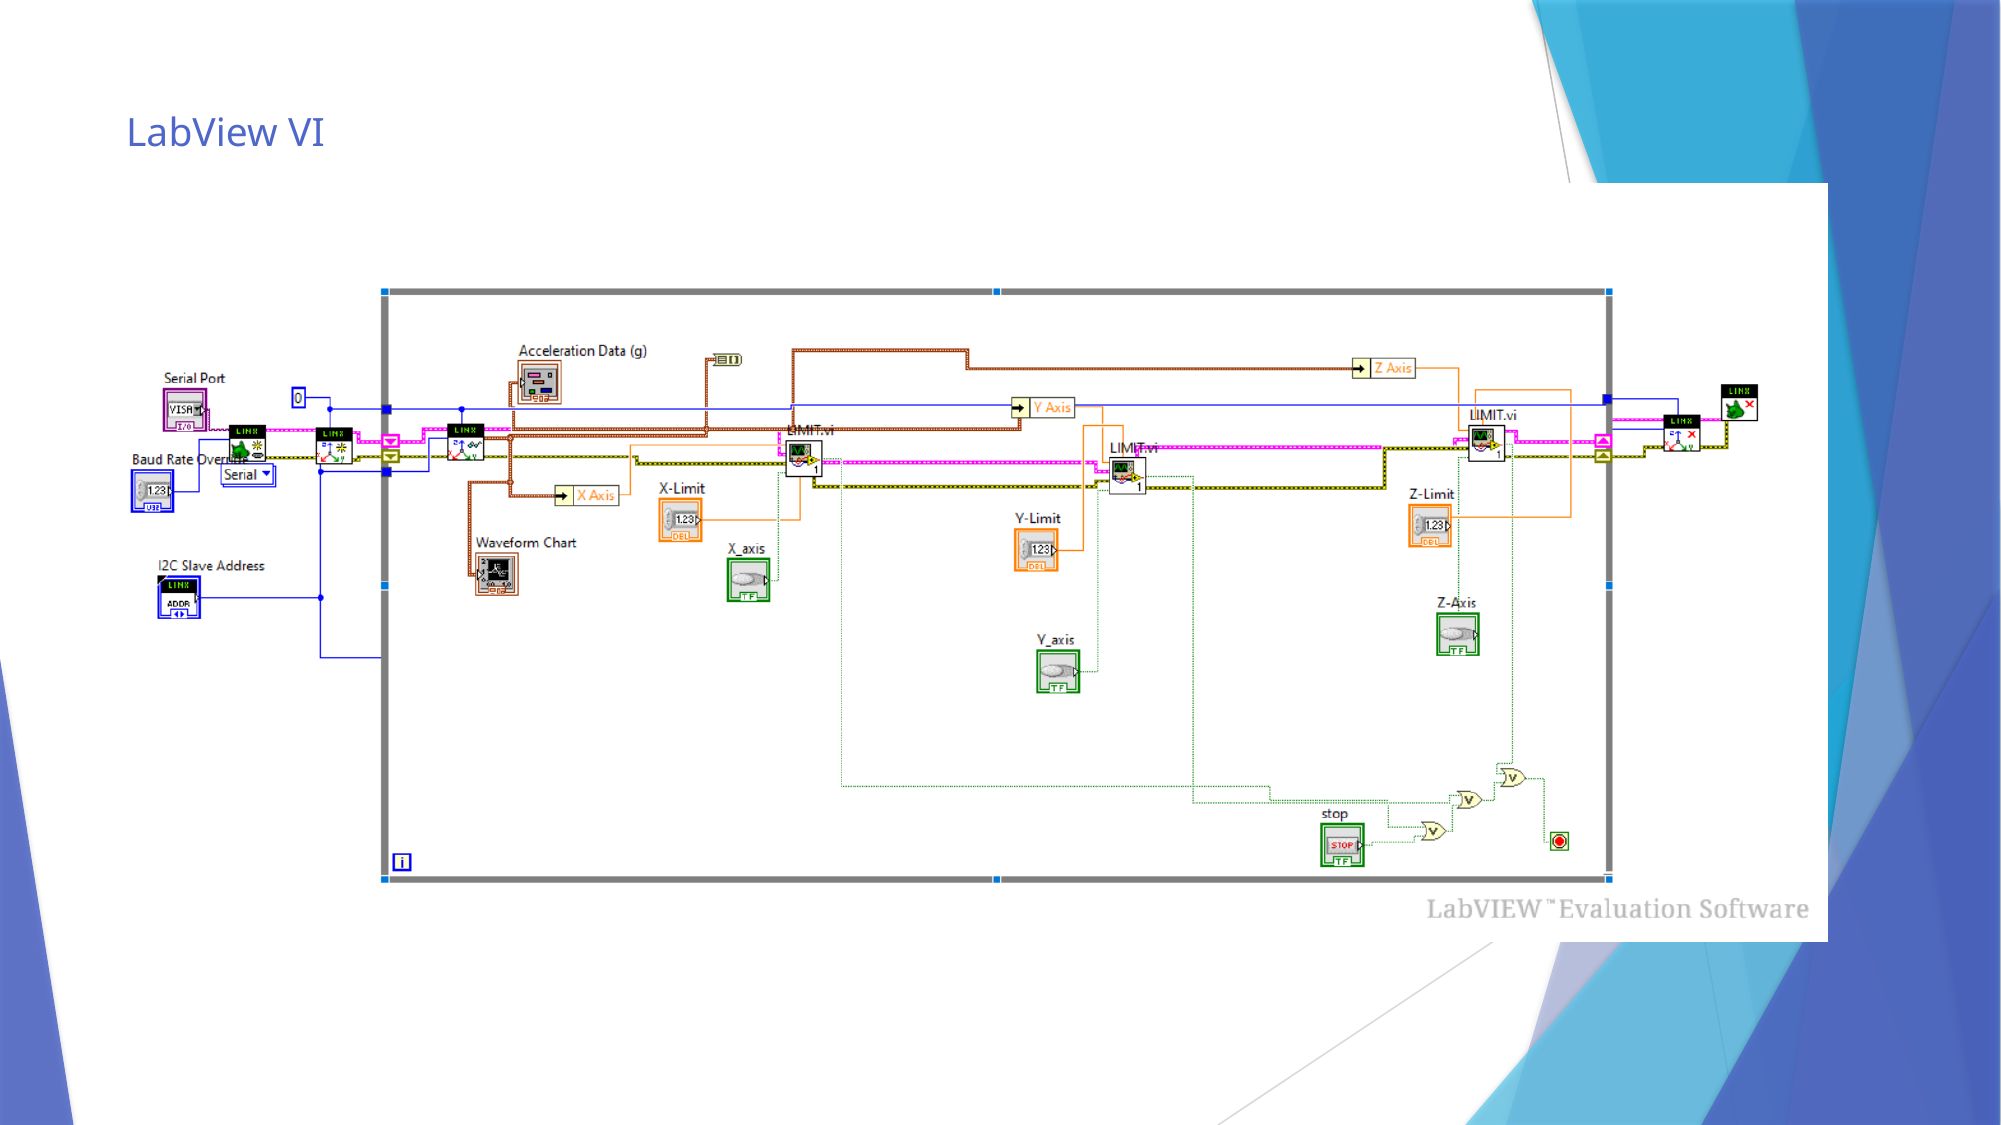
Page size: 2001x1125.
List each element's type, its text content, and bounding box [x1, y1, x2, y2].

title LabView VI [111, 99, 1522, 163]
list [110, 183, 1828, 942]
